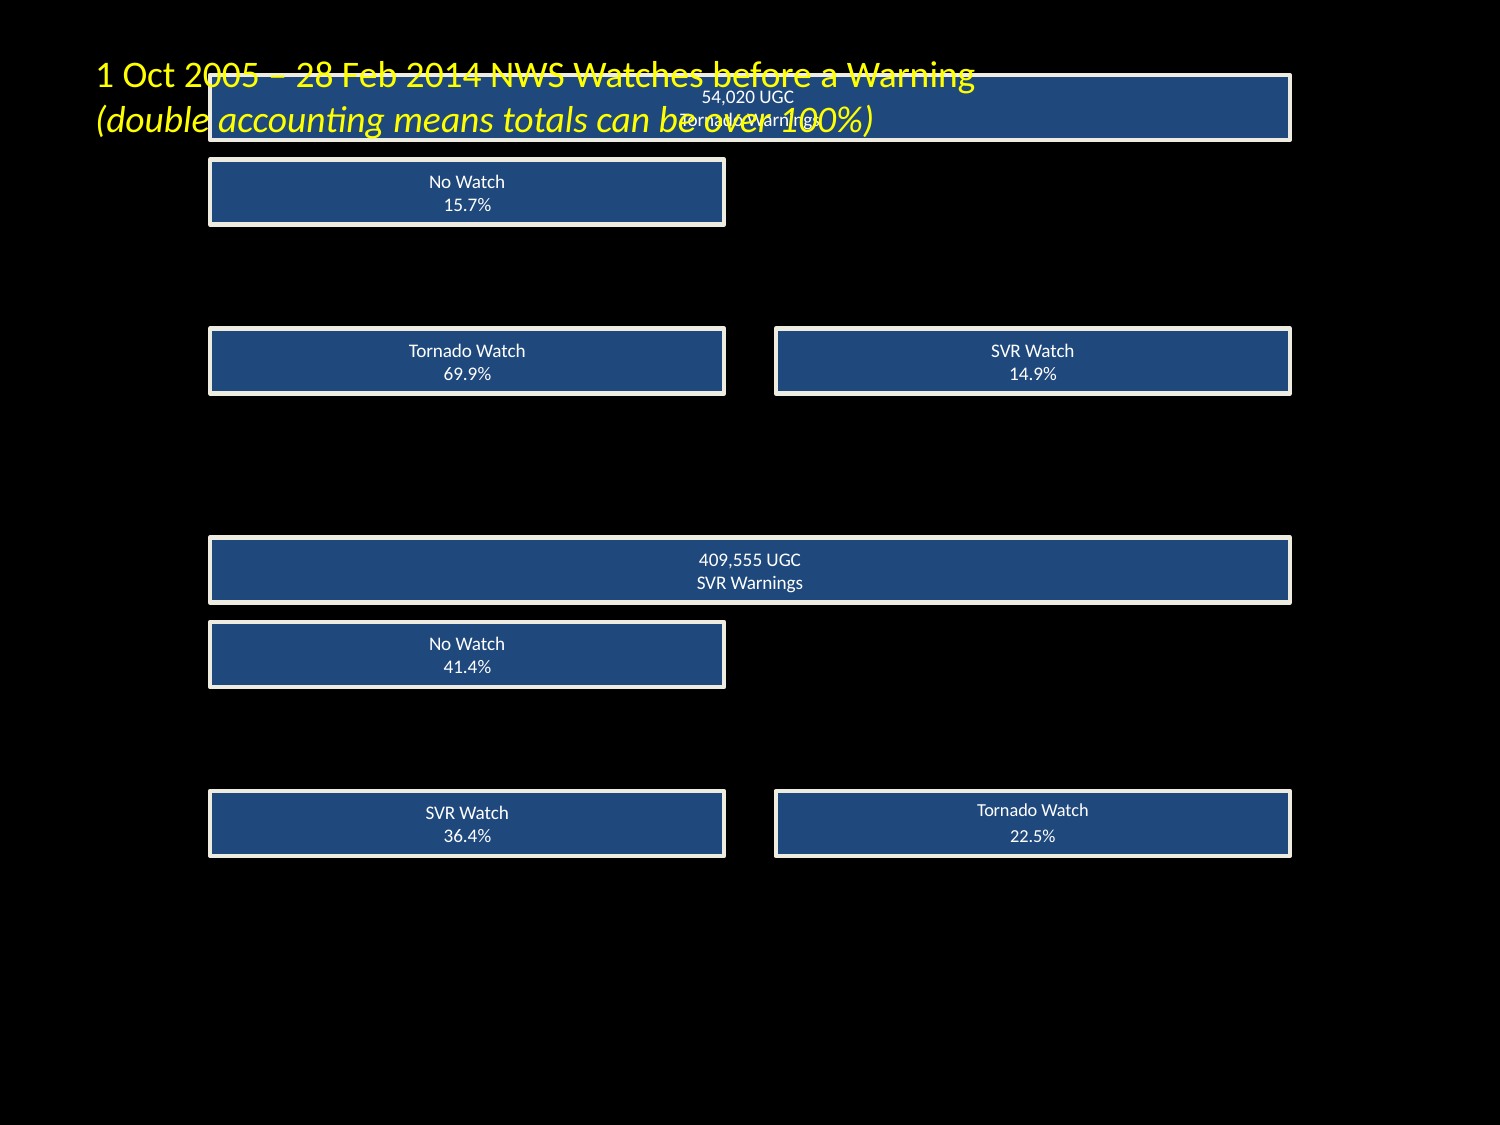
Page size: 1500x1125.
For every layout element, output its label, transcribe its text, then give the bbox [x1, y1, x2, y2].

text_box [74, 537, 1426, 1026]
text_box 1 Oct 2005 – 28 Feb 2014 NWS Watches before a Warning (double accounting means totals can be over 100%) [80, 42, 992, 73]
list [74, 74, 1426, 537]
